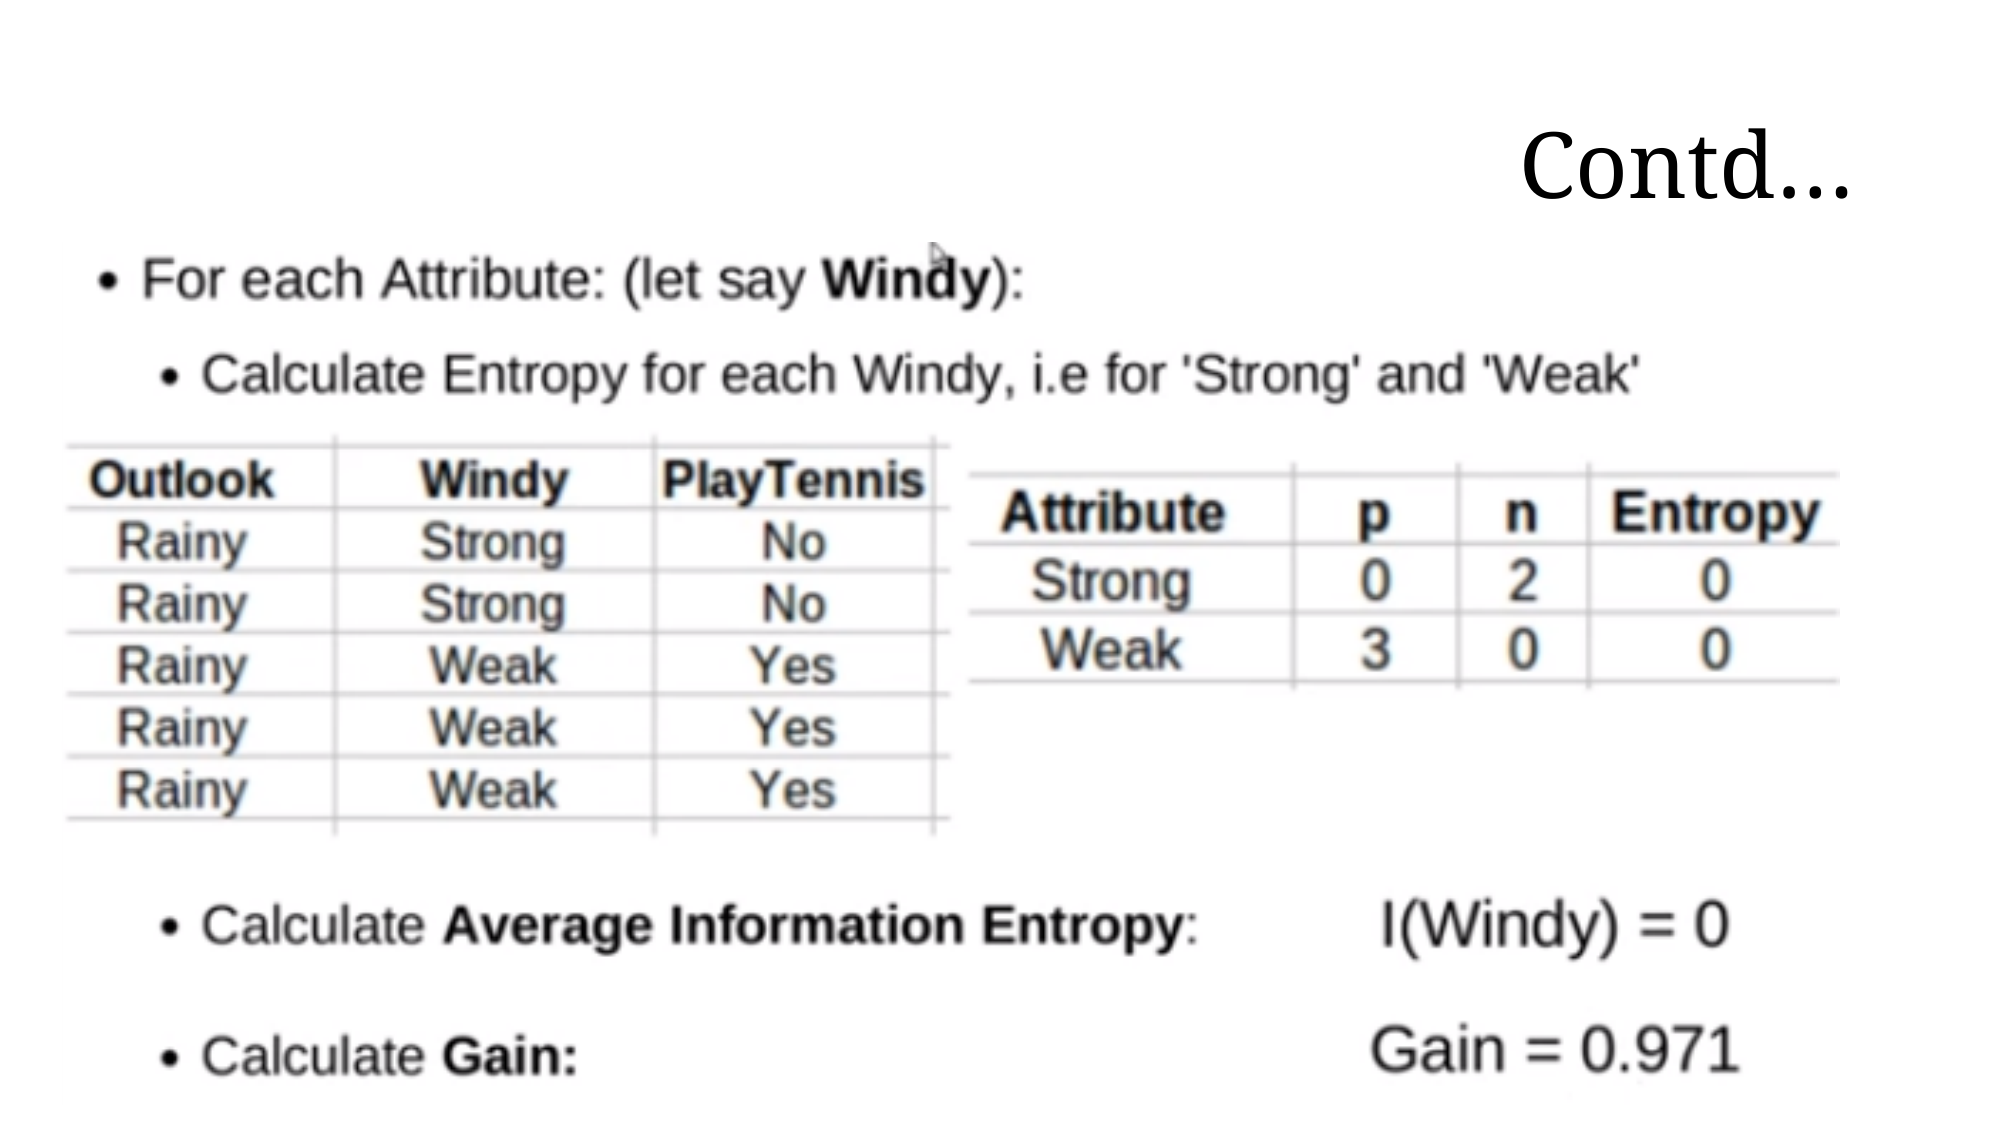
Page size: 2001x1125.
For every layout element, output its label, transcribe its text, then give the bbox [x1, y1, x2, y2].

title Contd… [136, 59, 1863, 278]
picture [61, 242, 1840, 1105]
